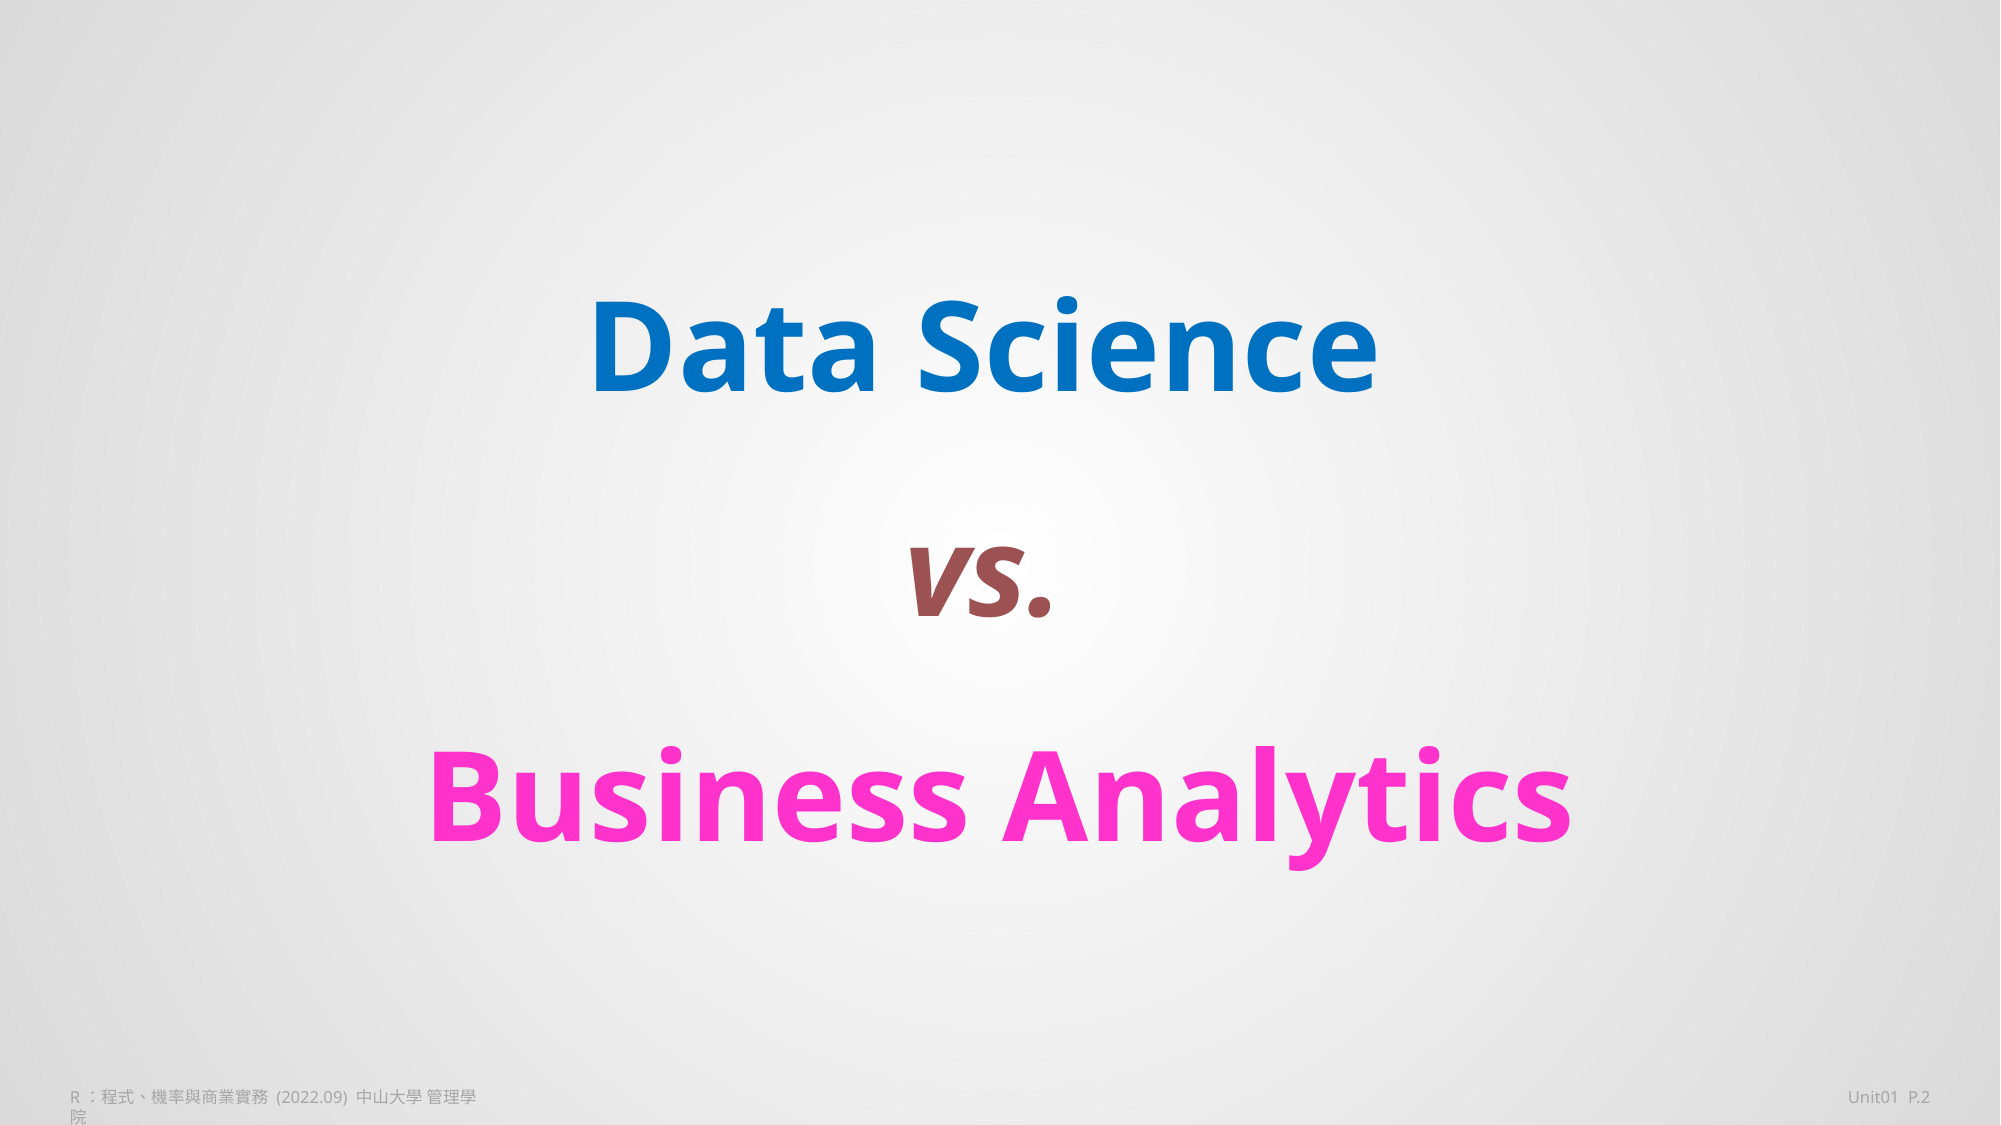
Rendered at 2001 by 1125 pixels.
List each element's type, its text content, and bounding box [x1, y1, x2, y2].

text_box Data Science vs. Business Analytics [90, 184, 1910, 875]
